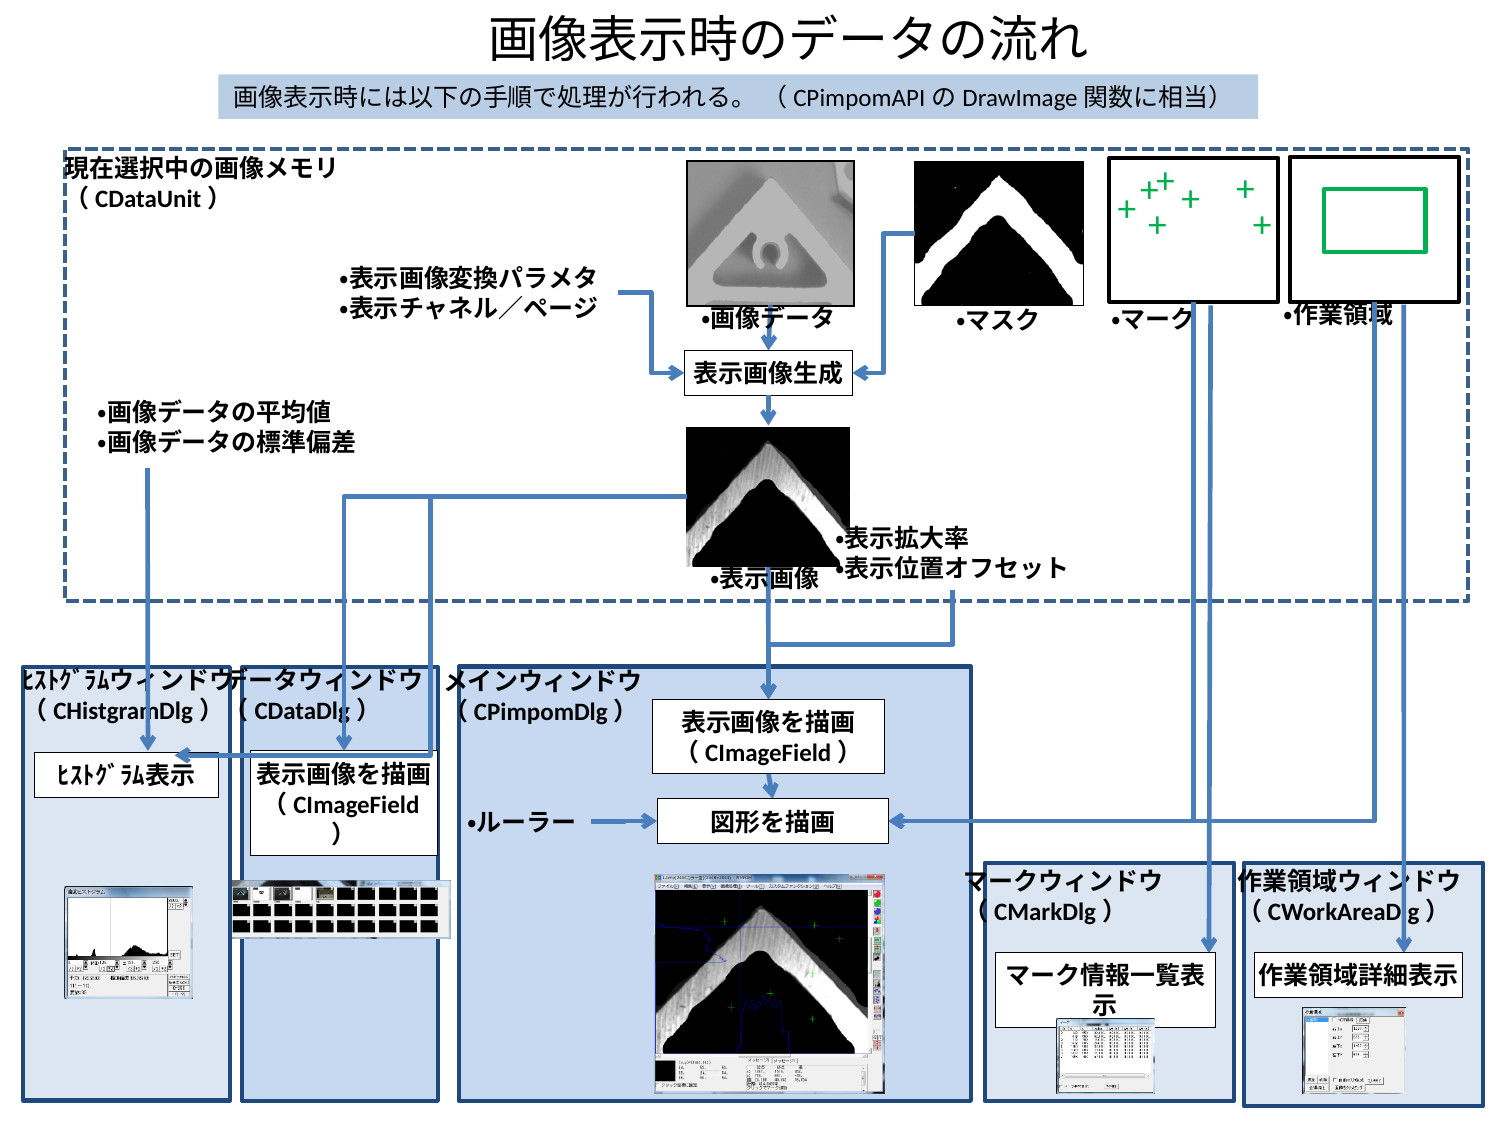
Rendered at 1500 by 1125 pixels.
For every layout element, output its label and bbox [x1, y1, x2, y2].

text_box [218, 0, 1259, 119]
text_box [240, 939, 440, 1103]
picture [686, 426, 850, 567]
text_box [7, 144, 1485, 1108]
picture [1055, 1018, 1156, 1095]
picture [1301, 1006, 1407, 1095]
picture [687, 161, 854, 306]
picture [653, 874, 885, 1095]
picture [915, 162, 1083, 305]
picture [229, 880, 451, 939]
picture [64, 886, 193, 1000]
